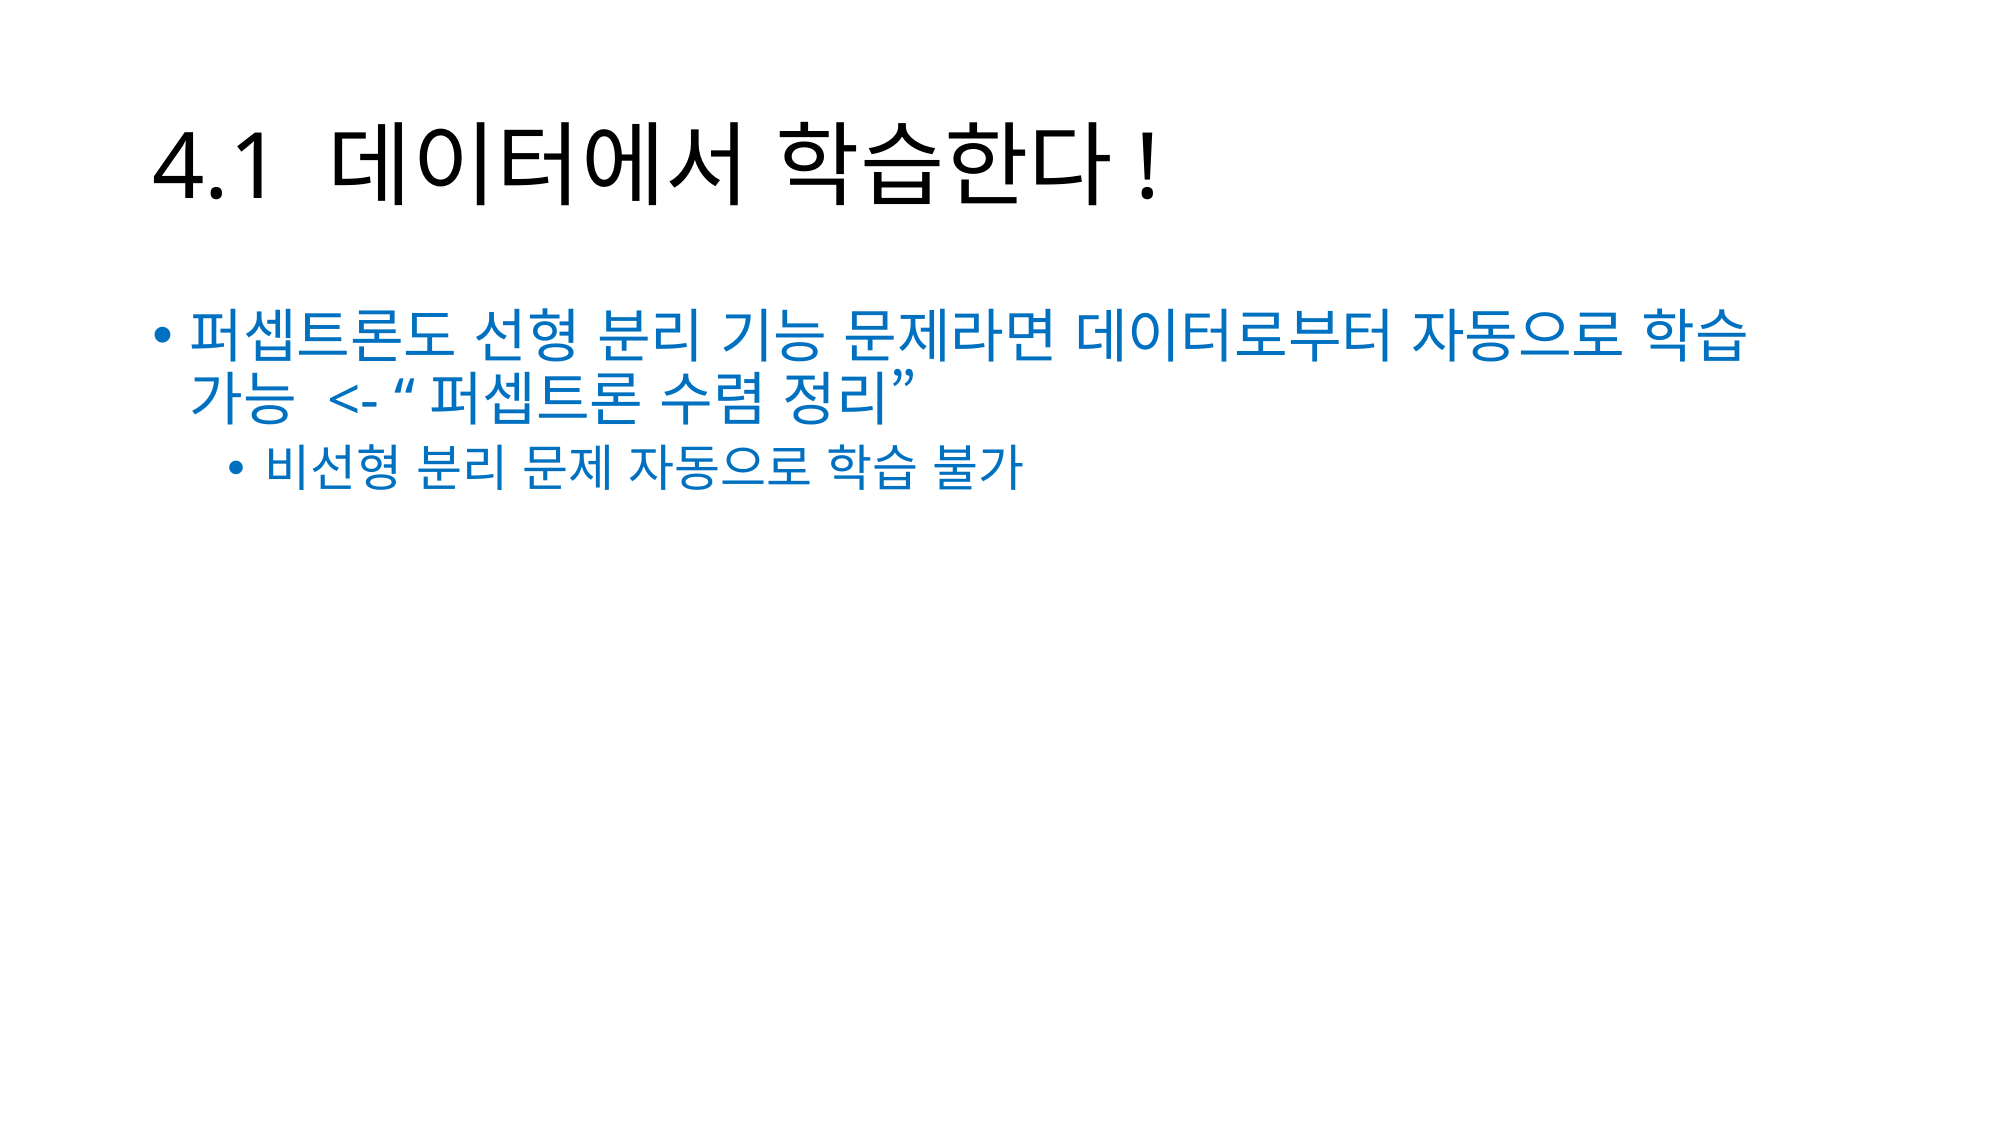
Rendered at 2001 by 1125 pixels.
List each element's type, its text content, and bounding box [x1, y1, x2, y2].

title 4.1 데이터에서 학습한다! [137, 59, 1863, 278]
list 퍼셉트론도 선형 분리 기능 문제라면 데이터로부터 자동으로 학습 가능 <- “퍼셉트론 수렴 정리” 비선형 분리 문제 자동으로 학습 불가 [137, 299, 1863, 1014]
